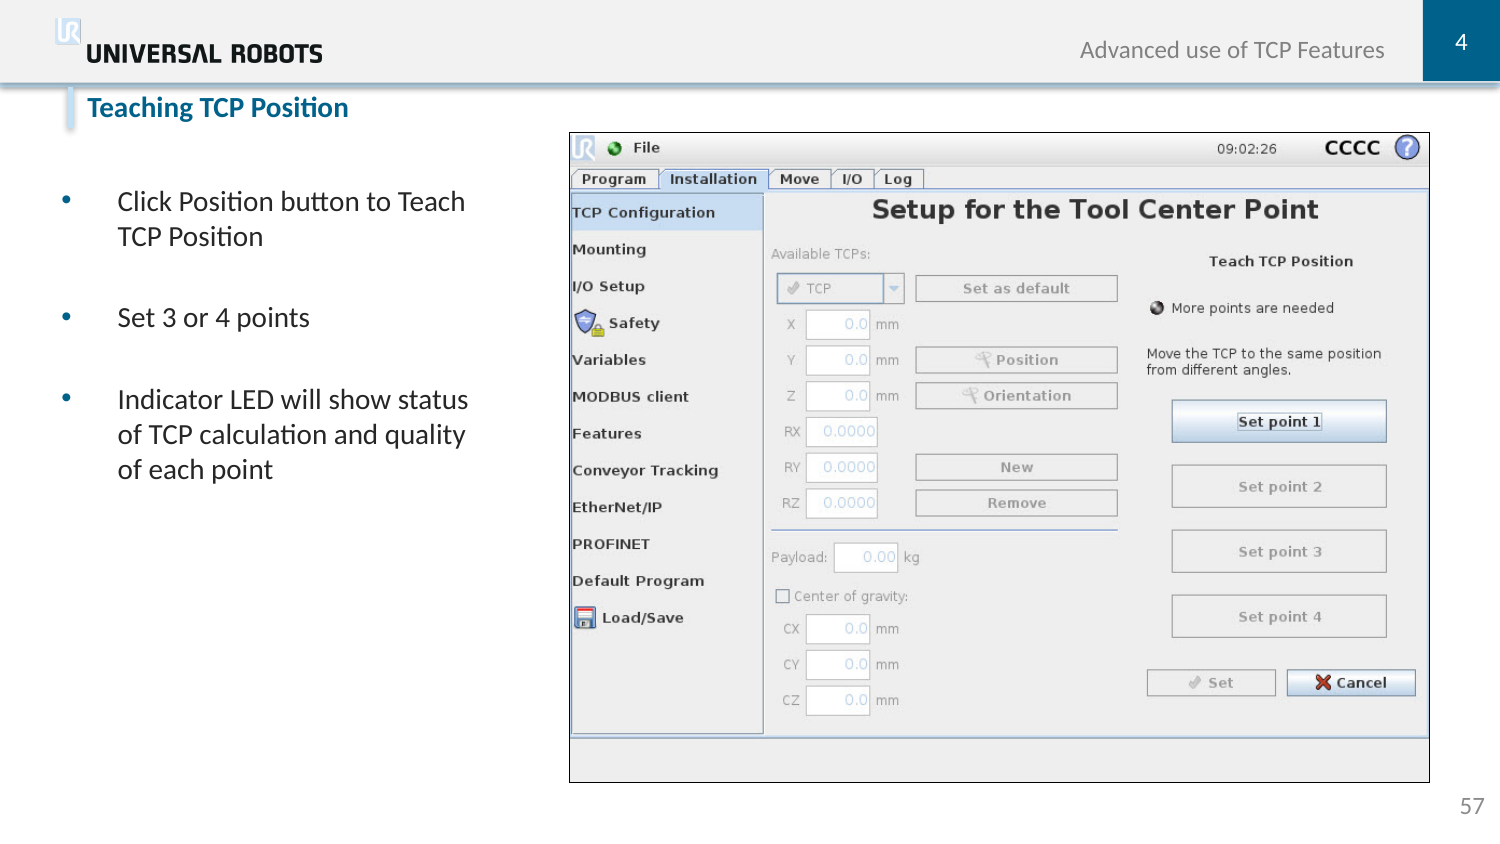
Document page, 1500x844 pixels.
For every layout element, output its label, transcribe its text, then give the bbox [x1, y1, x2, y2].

text_box [46, 82, 1353, 844]
slide_number 57 [1353, 782, 1500, 827]
list 4 [1422, 0, 1500, 82]
picture [55, 18, 322, 63]
list Advanced use of TCP Features [750, 0, 1386, 65]
picture [568, 131, 1430, 783]
